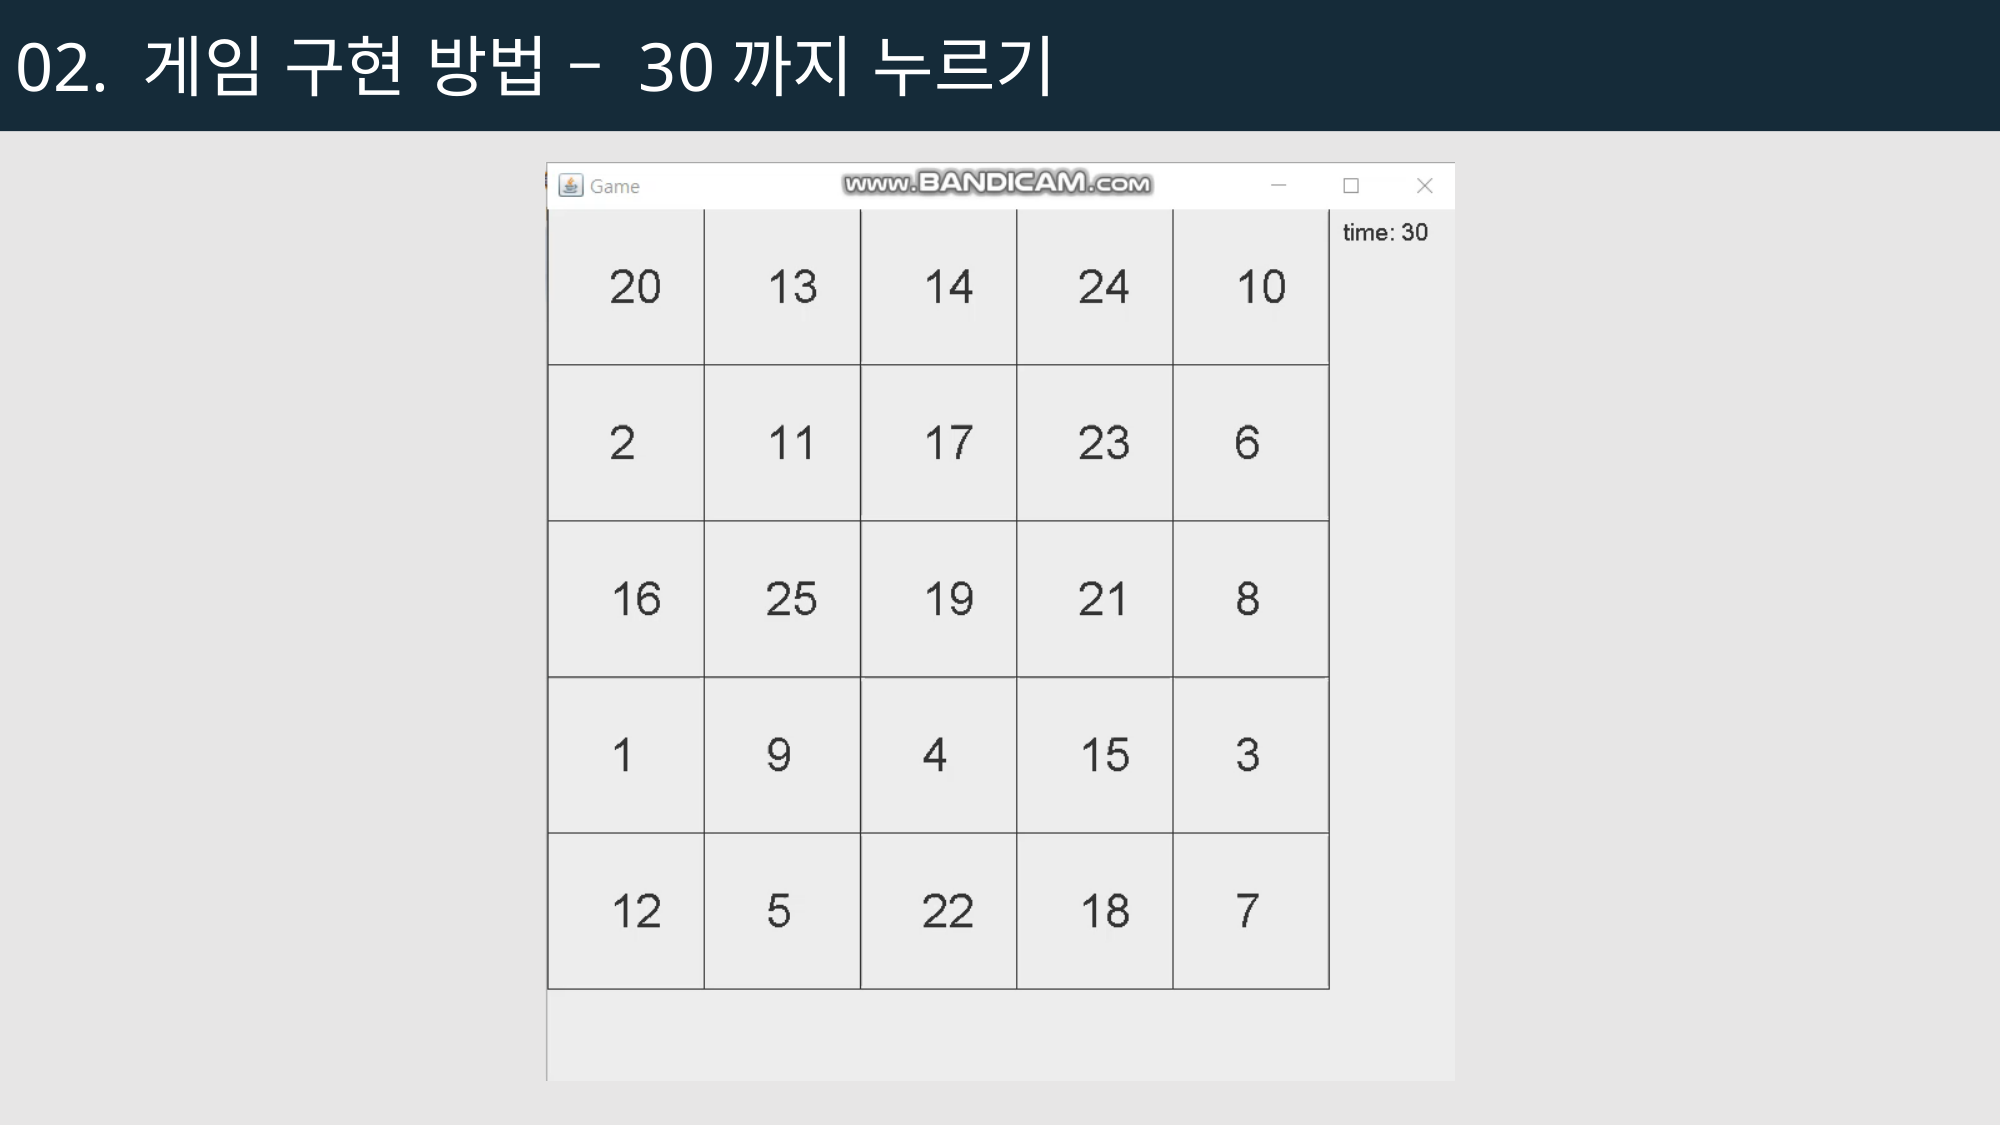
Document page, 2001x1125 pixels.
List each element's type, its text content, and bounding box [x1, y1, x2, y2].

text_box 02. 게임 구현 방법 – 30까지 누르기 [0, 17, 1073, 113]
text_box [544, 161, 1455, 1082]
text_box [0, 0, 2000, 132]
